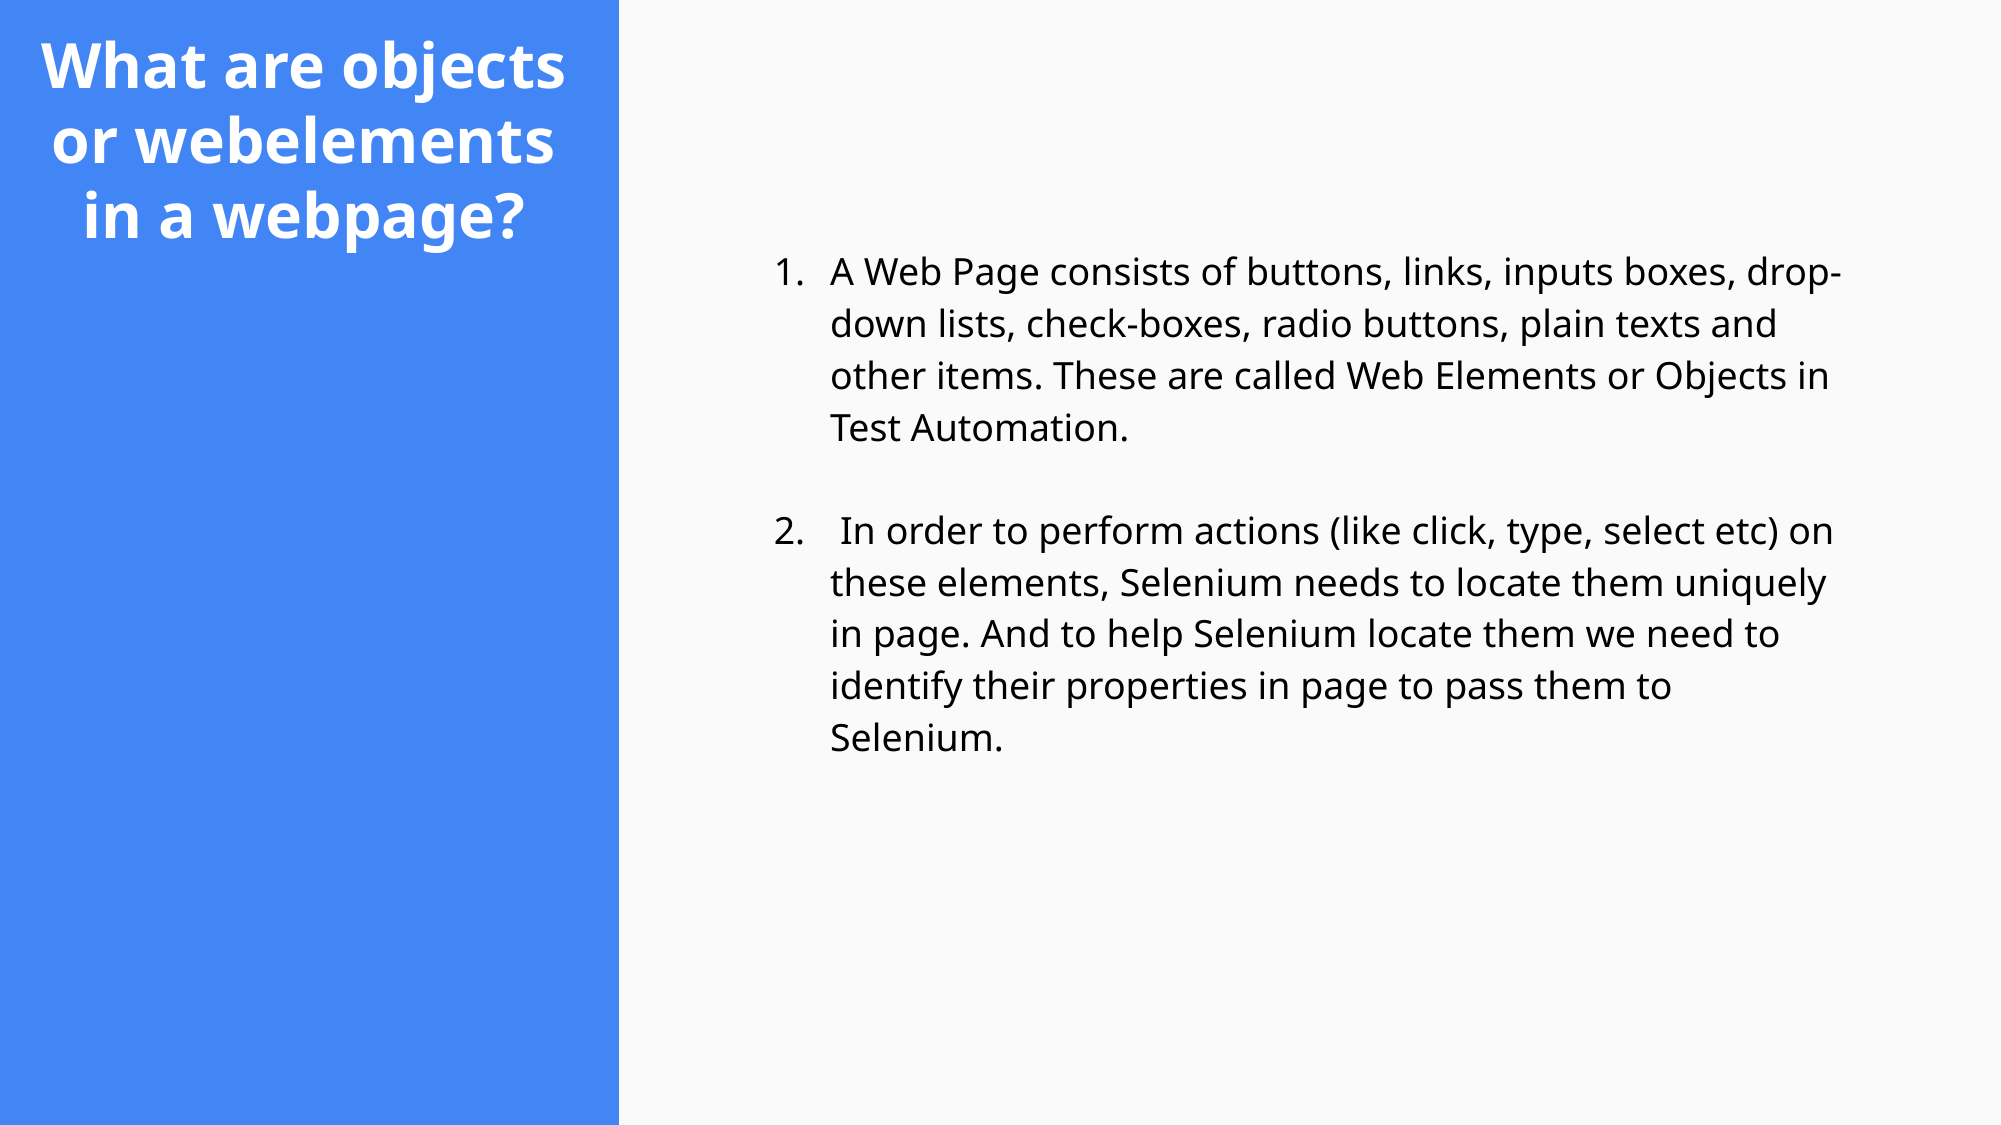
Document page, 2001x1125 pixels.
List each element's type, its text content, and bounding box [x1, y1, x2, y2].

text_box A Web Page consists of buttons, links, inputs boxes, drop-down lists, check-boxes, radio buttons, plain texts and other items. These are called Web Elements or Objects in Test Automation. In order to perform actions (like click, type, select etc) on these elements, Selenium needs to locate them uniquely in page. And to help Selenium locate them we need to identify their properties in page to pass them to Selenium. [740, 94, 1871, 967]
title What are objects or webelements in a webpage? [16, 10, 592, 267]
